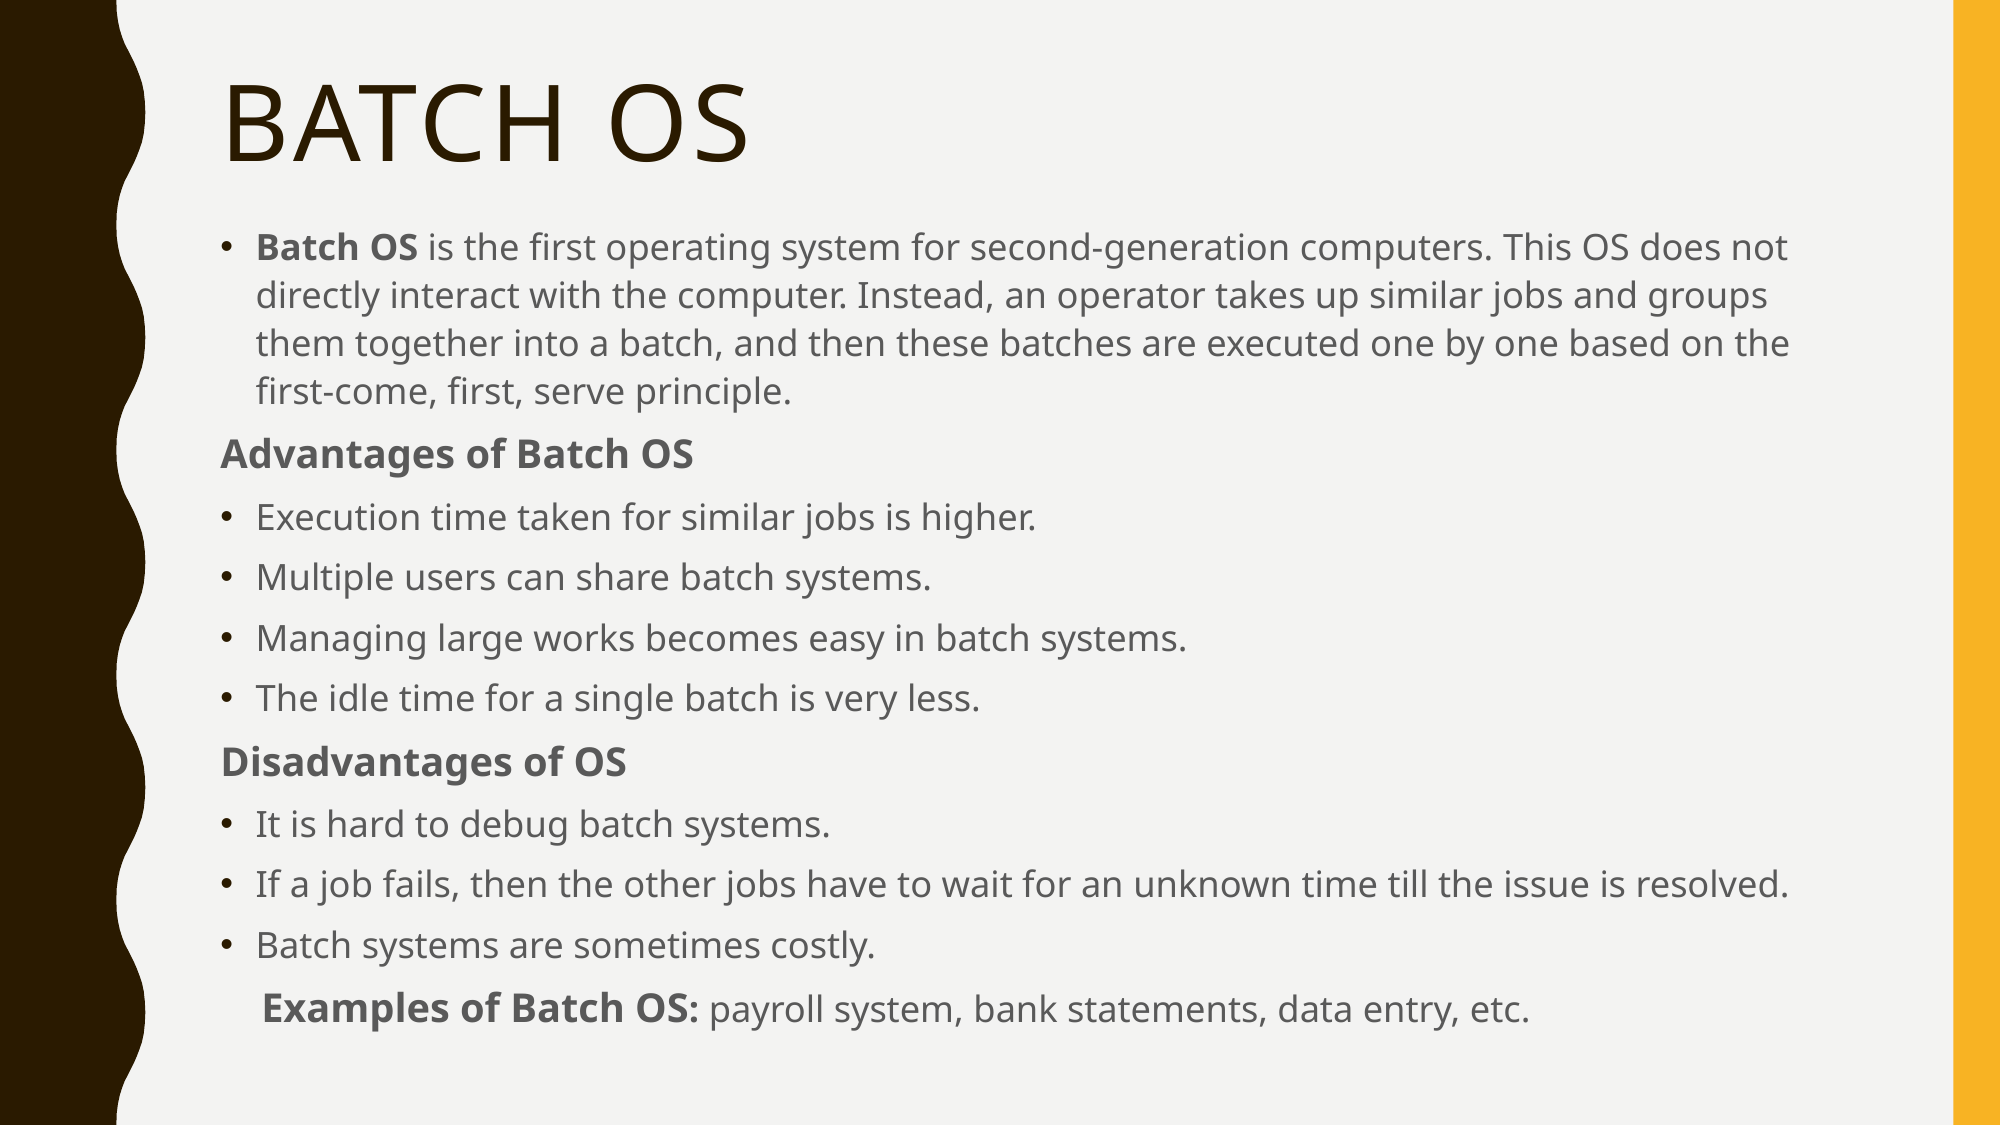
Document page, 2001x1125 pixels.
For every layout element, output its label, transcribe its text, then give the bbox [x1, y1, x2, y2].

list Batch OS is the first operating system for second-generation computers. This OS does not directly interact with the computer. Instead, an operator takes up similar jobs and groups them together into a batch, and then these batches are executed one by one based on the first-come, first, serve principle. Advantages of Batch OS Execution time taken for similar jobs is higher. Multiple users can share batch systems. Managing large works becomes easy in batch systems. The idle time for a single batch is very less. Disadvantages of OS It is hard to debug batch systems. If a job fails, then the other jobs have to wait for an unknown time till the issue is resolved. Batch systems are sometimes costly. Examples of Batch OS: payroll system, bank statements, data entry, etc. [205, 212, 1875, 1053]
title Batch OS [205, 62, 1875, 212]
